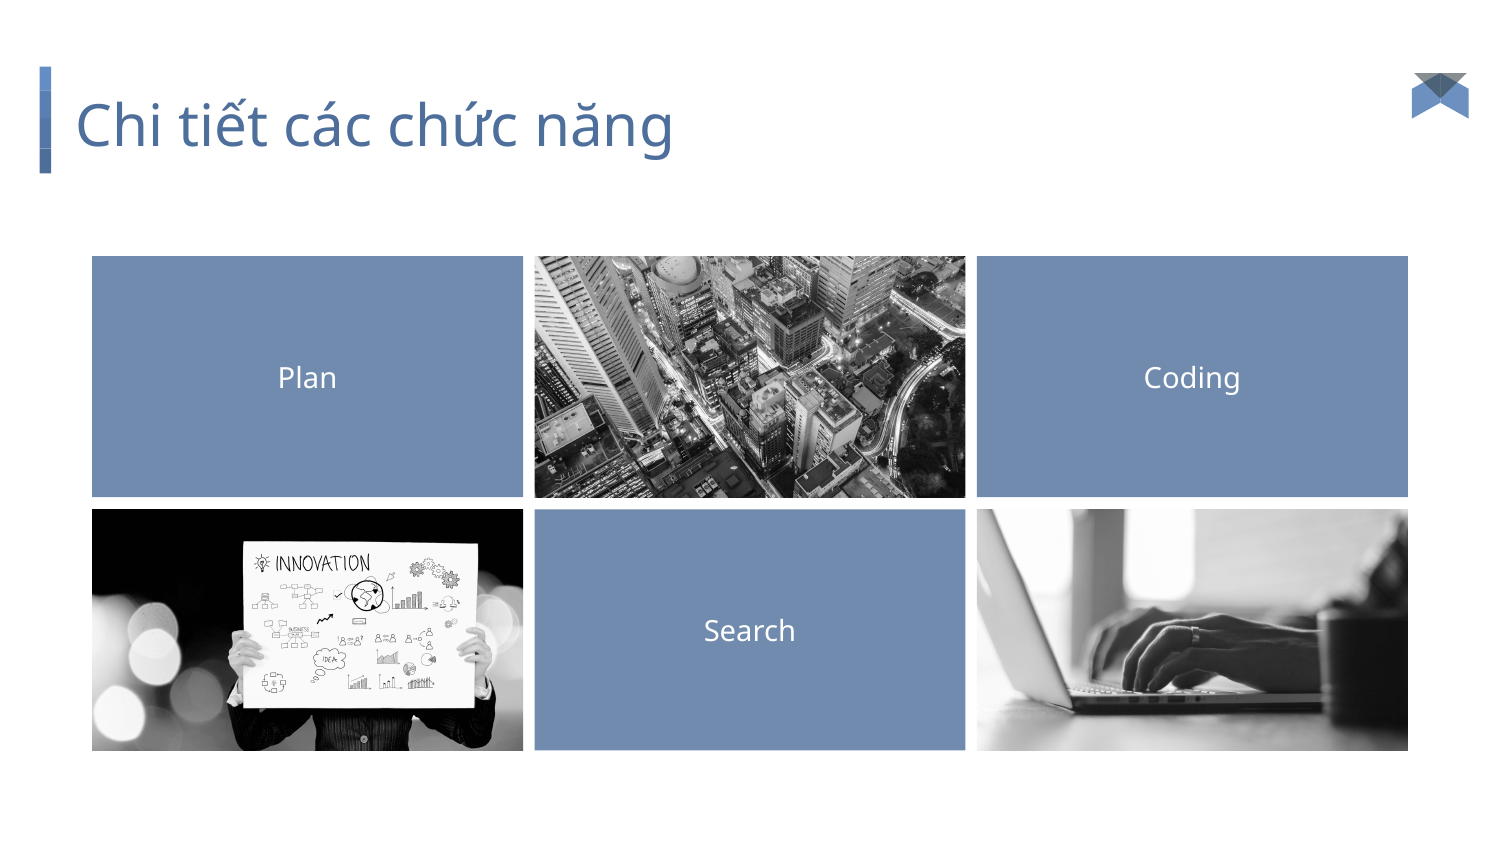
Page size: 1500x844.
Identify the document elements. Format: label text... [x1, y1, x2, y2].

picture [976, 509, 1409, 751]
picture [534, 255, 966, 498]
text_box Search [534, 509, 966, 751]
text_box Coding [976, 256, 1408, 498]
text_box Plan [92, 256, 524, 498]
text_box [1417, 67, 1464, 125]
picture [91, 509, 524, 751]
title Chi tiết các chức năng [60, 72, 1449, 167]
